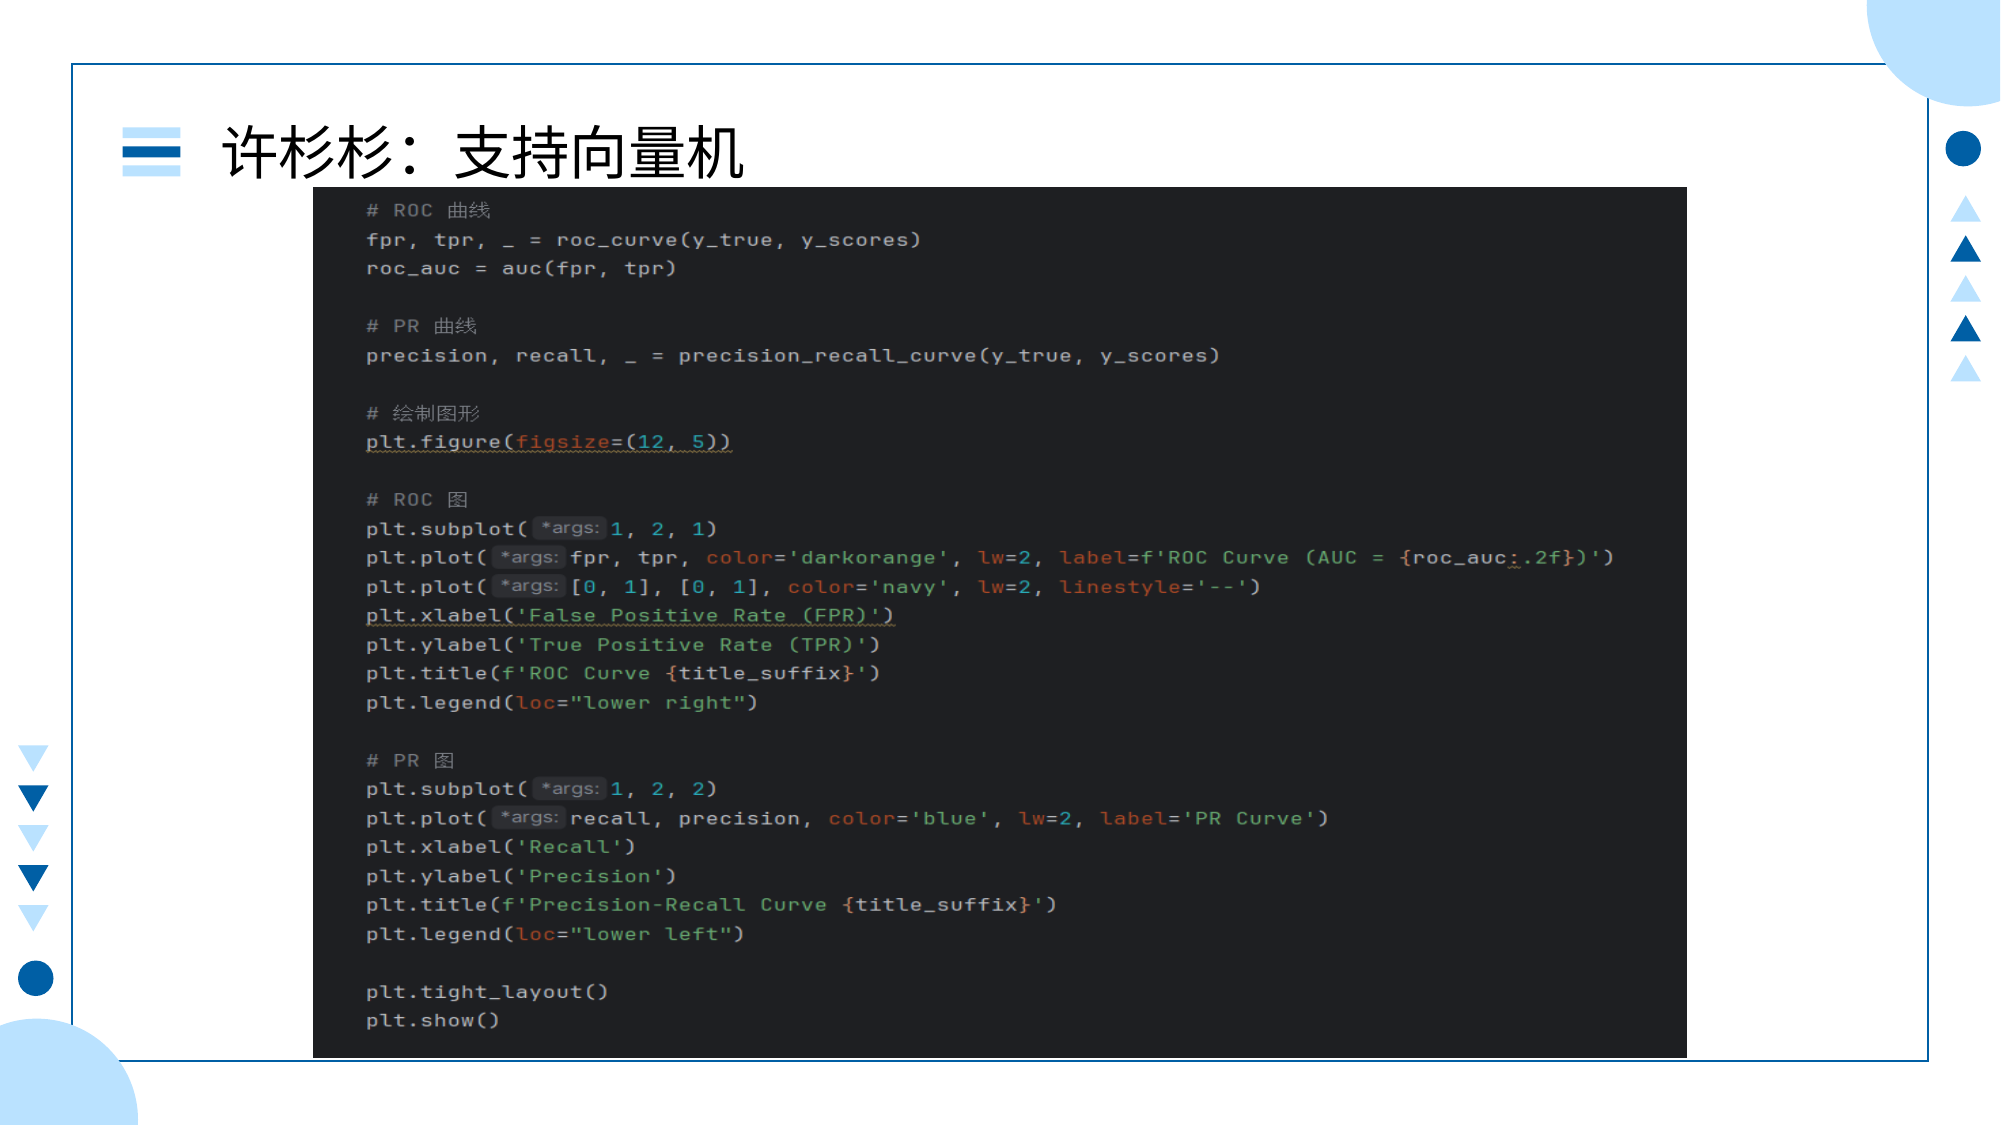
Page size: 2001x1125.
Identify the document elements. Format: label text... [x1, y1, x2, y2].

picture [313, 187, 1687, 1058]
text_box 许杉杉：支持向量机 [220, 116, 761, 187]
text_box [122, 127, 181, 177]
